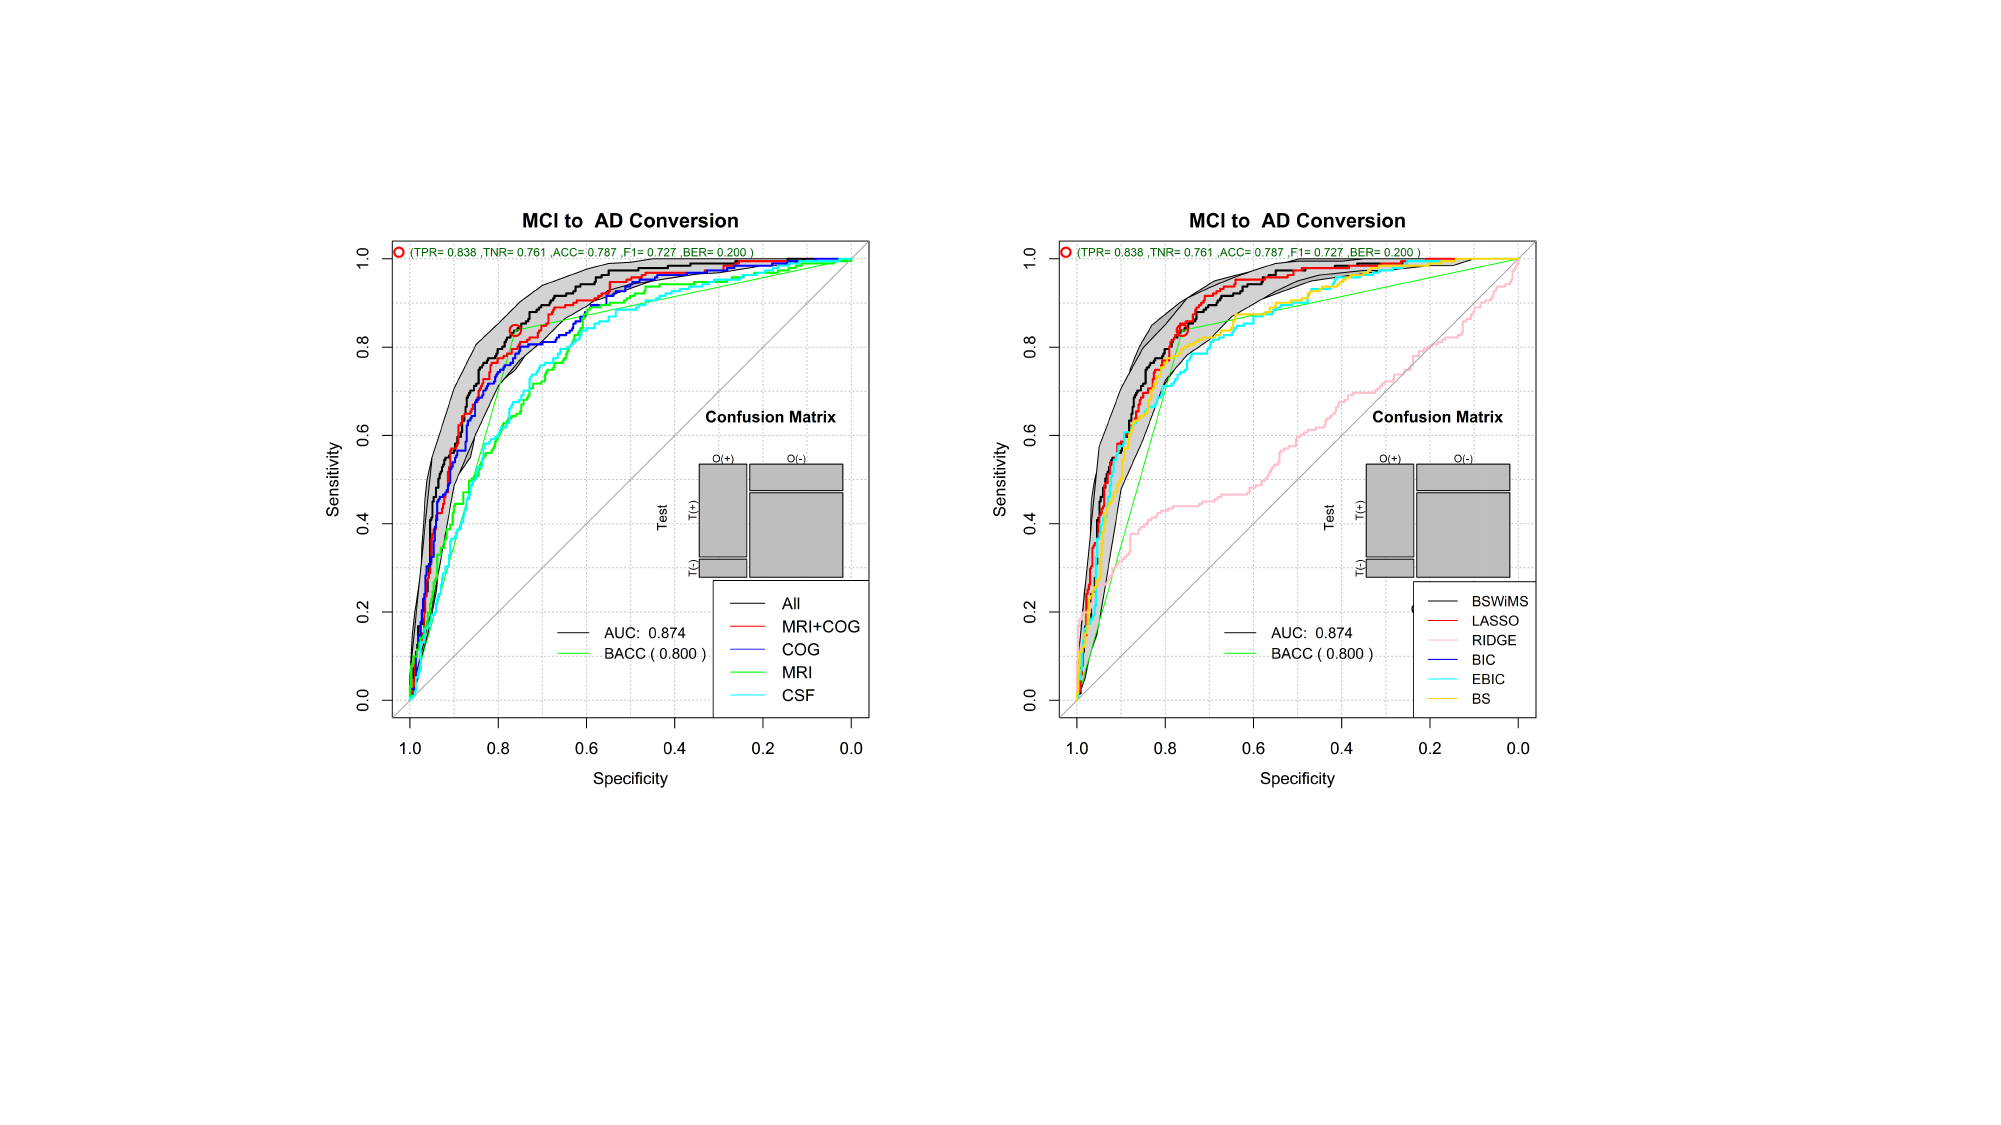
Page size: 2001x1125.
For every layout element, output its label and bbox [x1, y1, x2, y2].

text_box [210, 199, 1678, 801]
